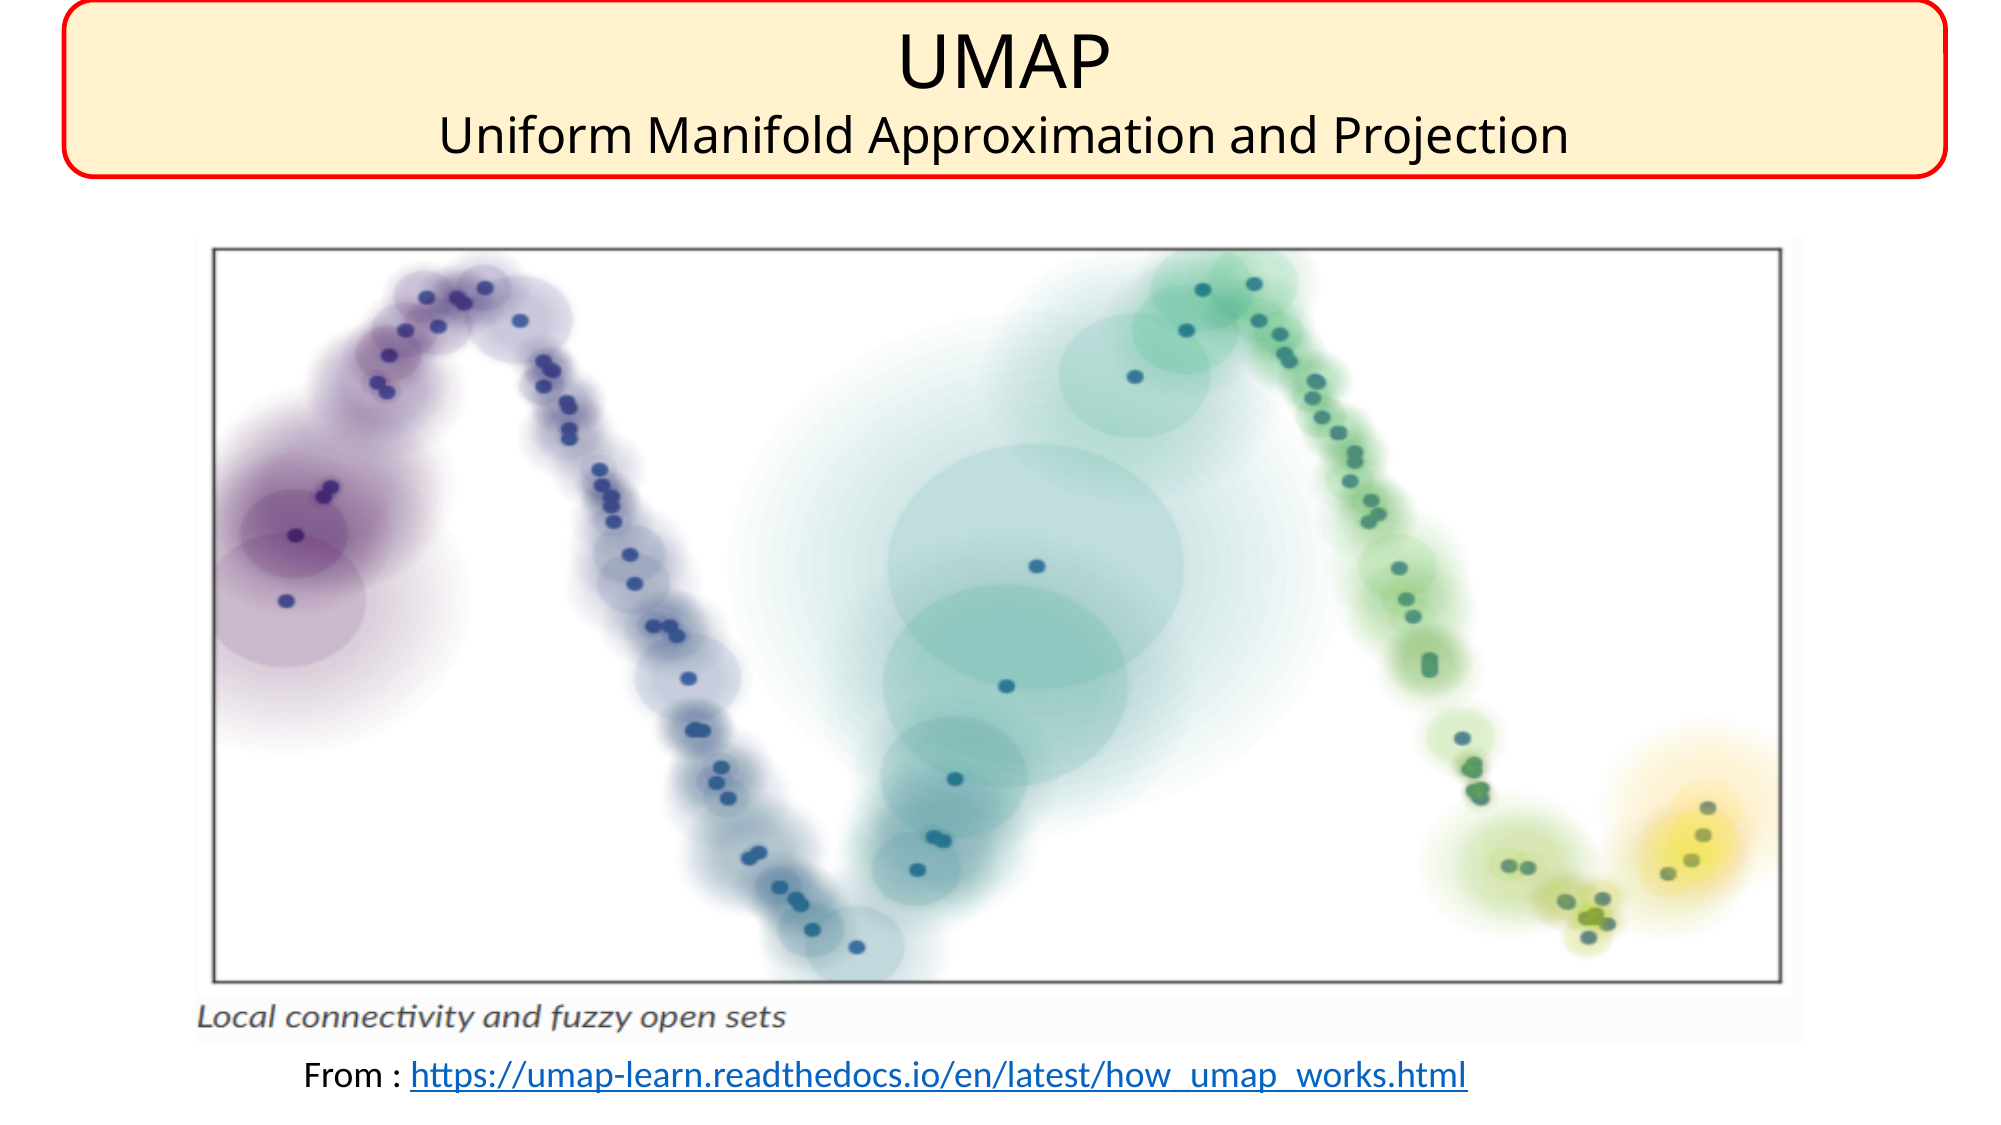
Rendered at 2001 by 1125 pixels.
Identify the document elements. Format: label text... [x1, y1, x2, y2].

text_box From : https://umap-learn.readthedocs.io/en/latest/how_umap_works.html [289, 1043, 1496, 1102]
text_box UMAP Uniform Manifold Approximation and Projection [63, 0, 1947, 178]
picture [195, 237, 1805, 1043]
